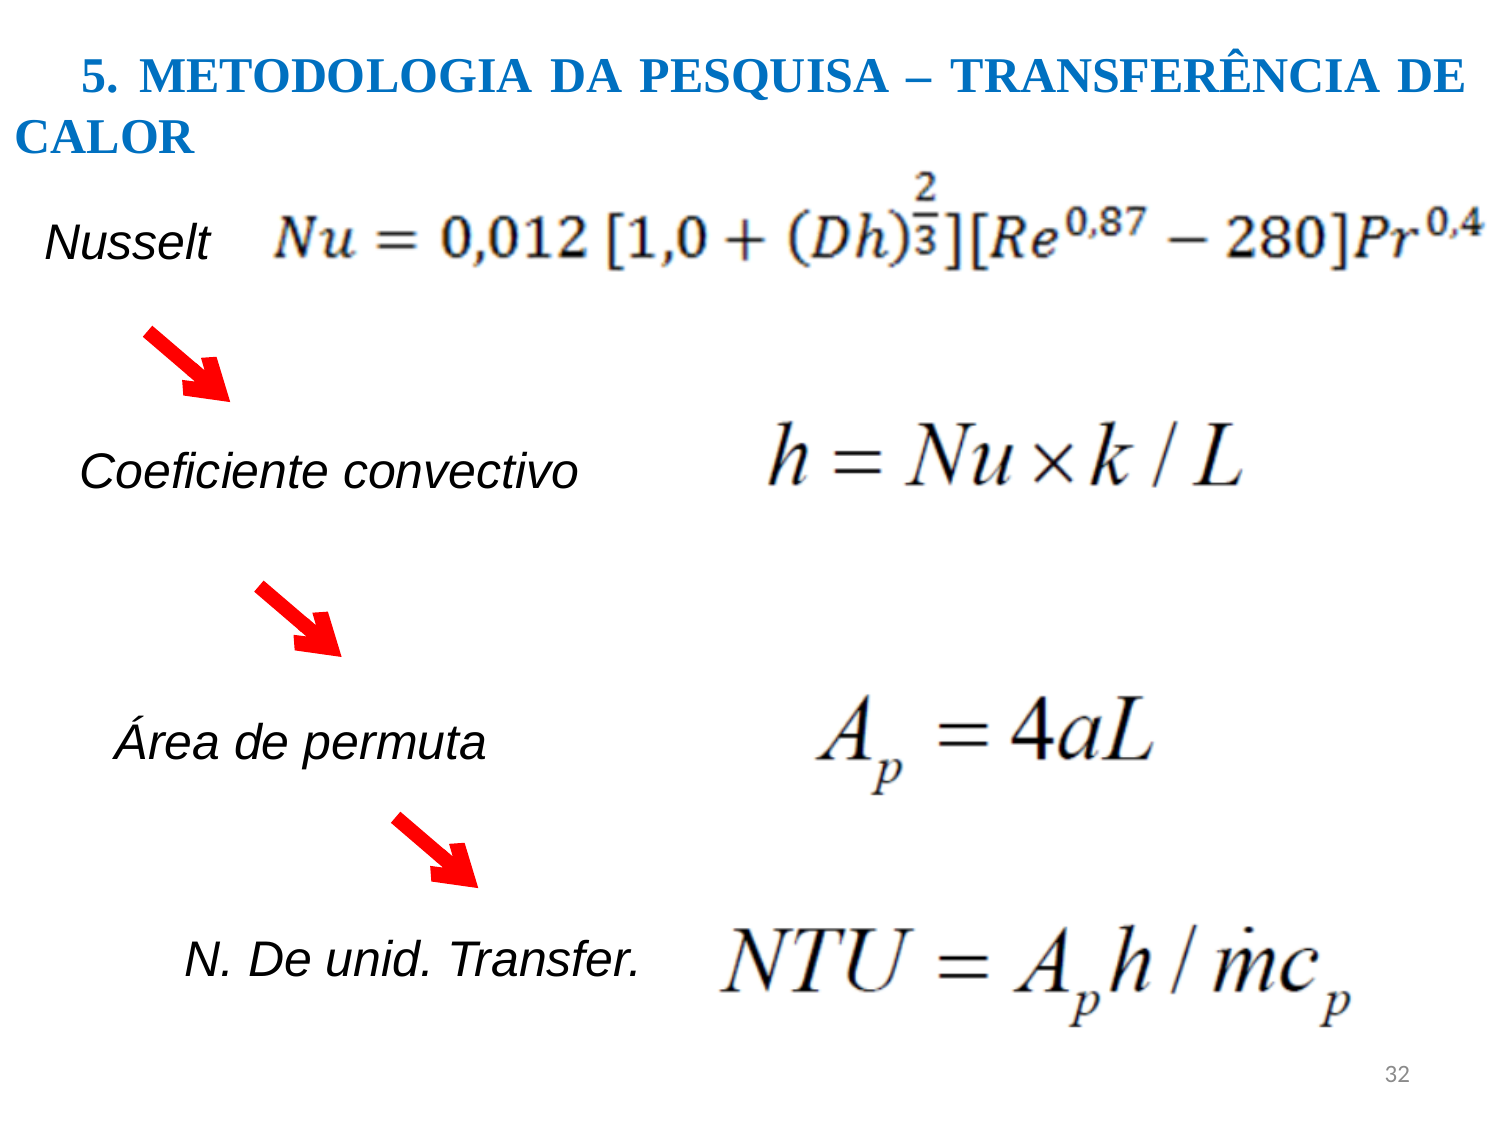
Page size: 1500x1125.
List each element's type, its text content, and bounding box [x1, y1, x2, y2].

picture [800, 668, 1169, 812]
picture [759, 402, 1252, 510]
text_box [395, 816, 479, 889]
text_box N. De unid. Transfer. [169, 918, 707, 994]
picture [251, 154, 1500, 291]
text_box Área de permuta [100, 701, 632, 777]
text_box 5. METODOLOGIA DA PESQUISA – TRANSFERÊNCIA DE CALOR [0, 26, 1483, 109]
text_box Nusselt [29, 201, 246, 277]
text_box Coeficiente convectivo [64, 430, 597, 506]
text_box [147, 330, 231, 403]
slide_number 32 [1074, 1042, 1425, 1103]
picture [712, 894, 1365, 1055]
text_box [258, 585, 342, 658]
